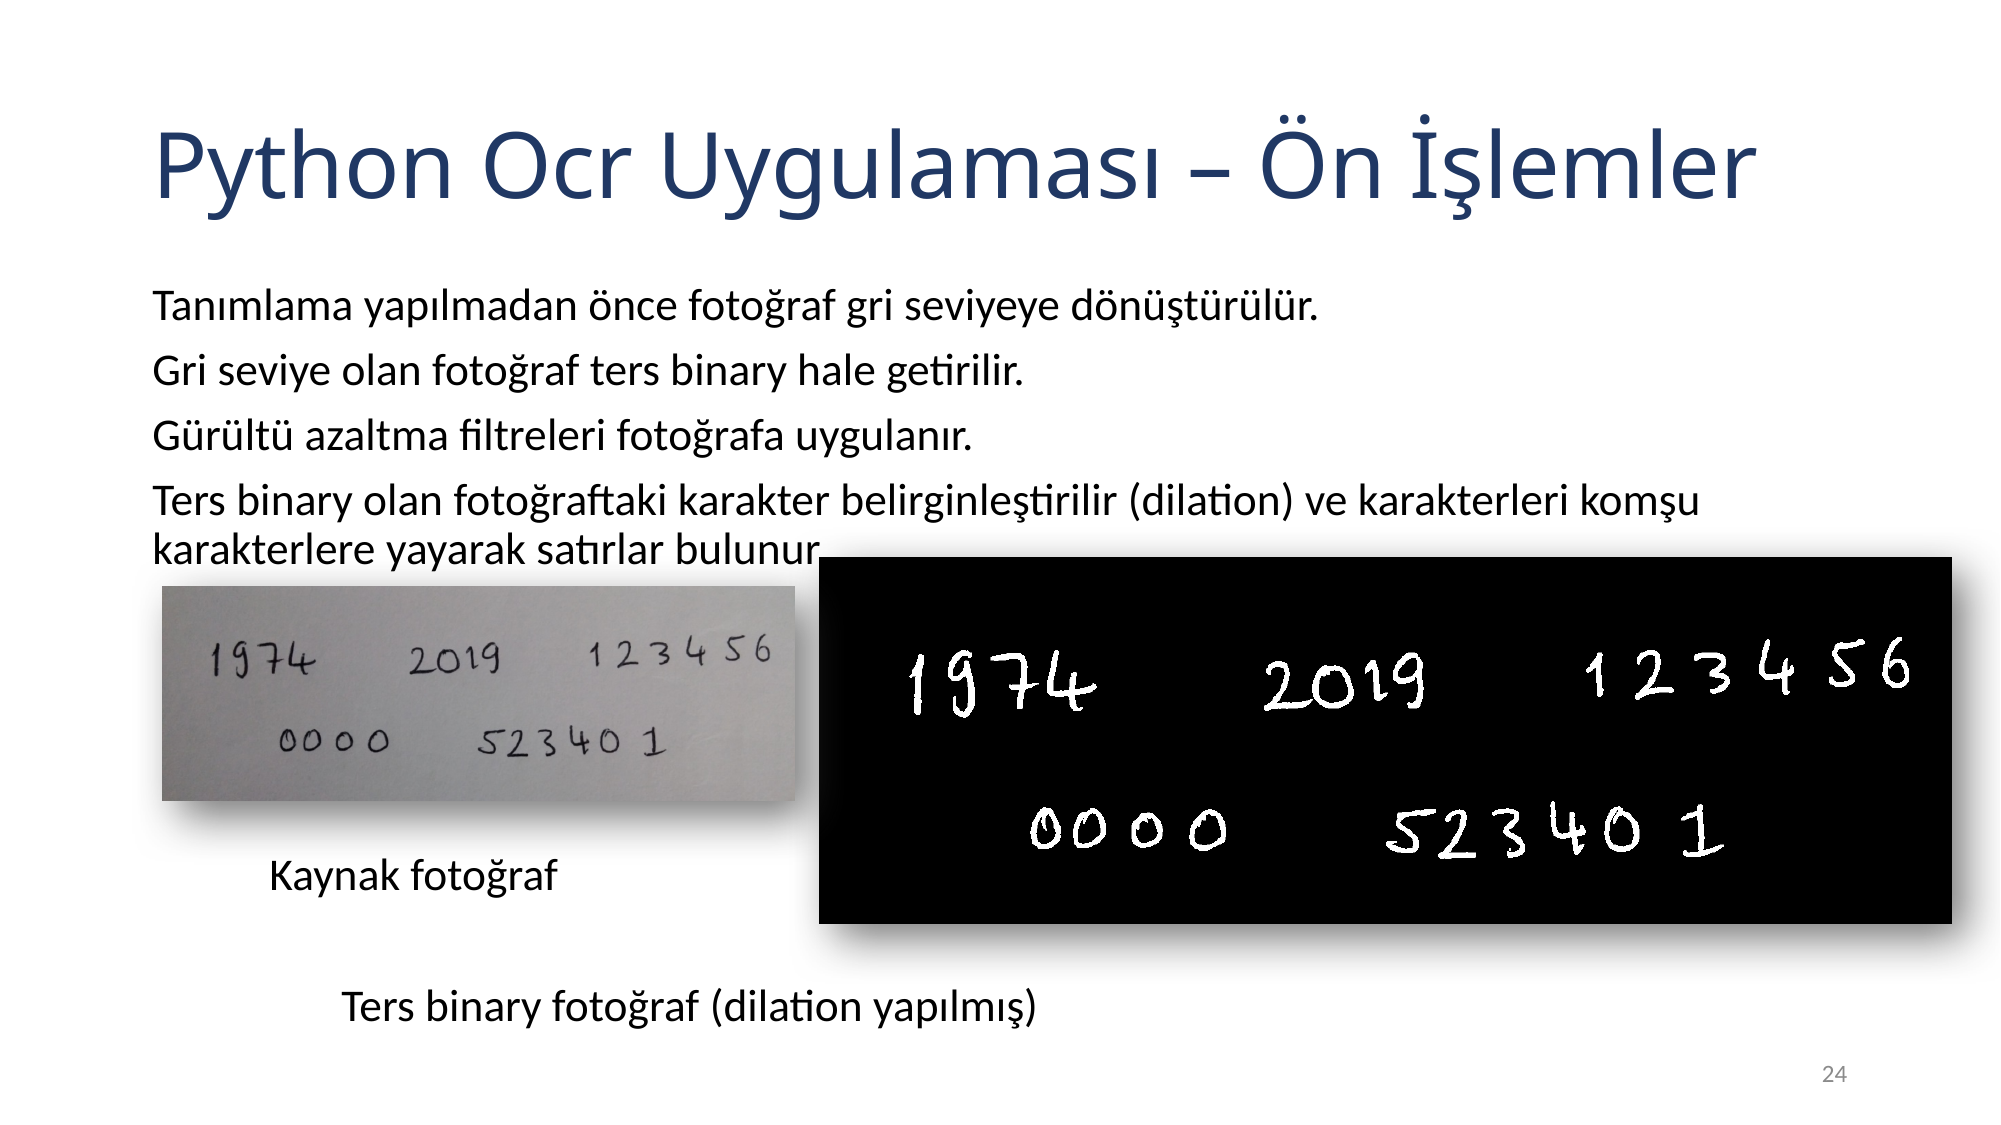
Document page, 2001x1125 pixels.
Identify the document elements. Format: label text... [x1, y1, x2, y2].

list Tanımlama yapılmadan önce fotoğraf gri seviyeye dönüştürülür. Gri seviye olan fotoğraf ters binary hale getirilir. Gürültü azaltma filtreleri fotoğrafa uygulanır. Ters binary olan fotoğraftaki karakter belirginleştirilir (dilation) ve karakterleri komşu karakterlere yayarak satırlar bulunur. Kaynak fotoğraf Ters binary fotoğraf (dilation yapılmış) [137, 273, 1817, 1043]
picture [819, 557, 1952, 924]
title Python Ocr Uygulaması – Ön İşlemler [137, 59, 1863, 278]
slide_number 24 [1412, 1042, 1863, 1103]
picture [161, 586, 795, 801]
